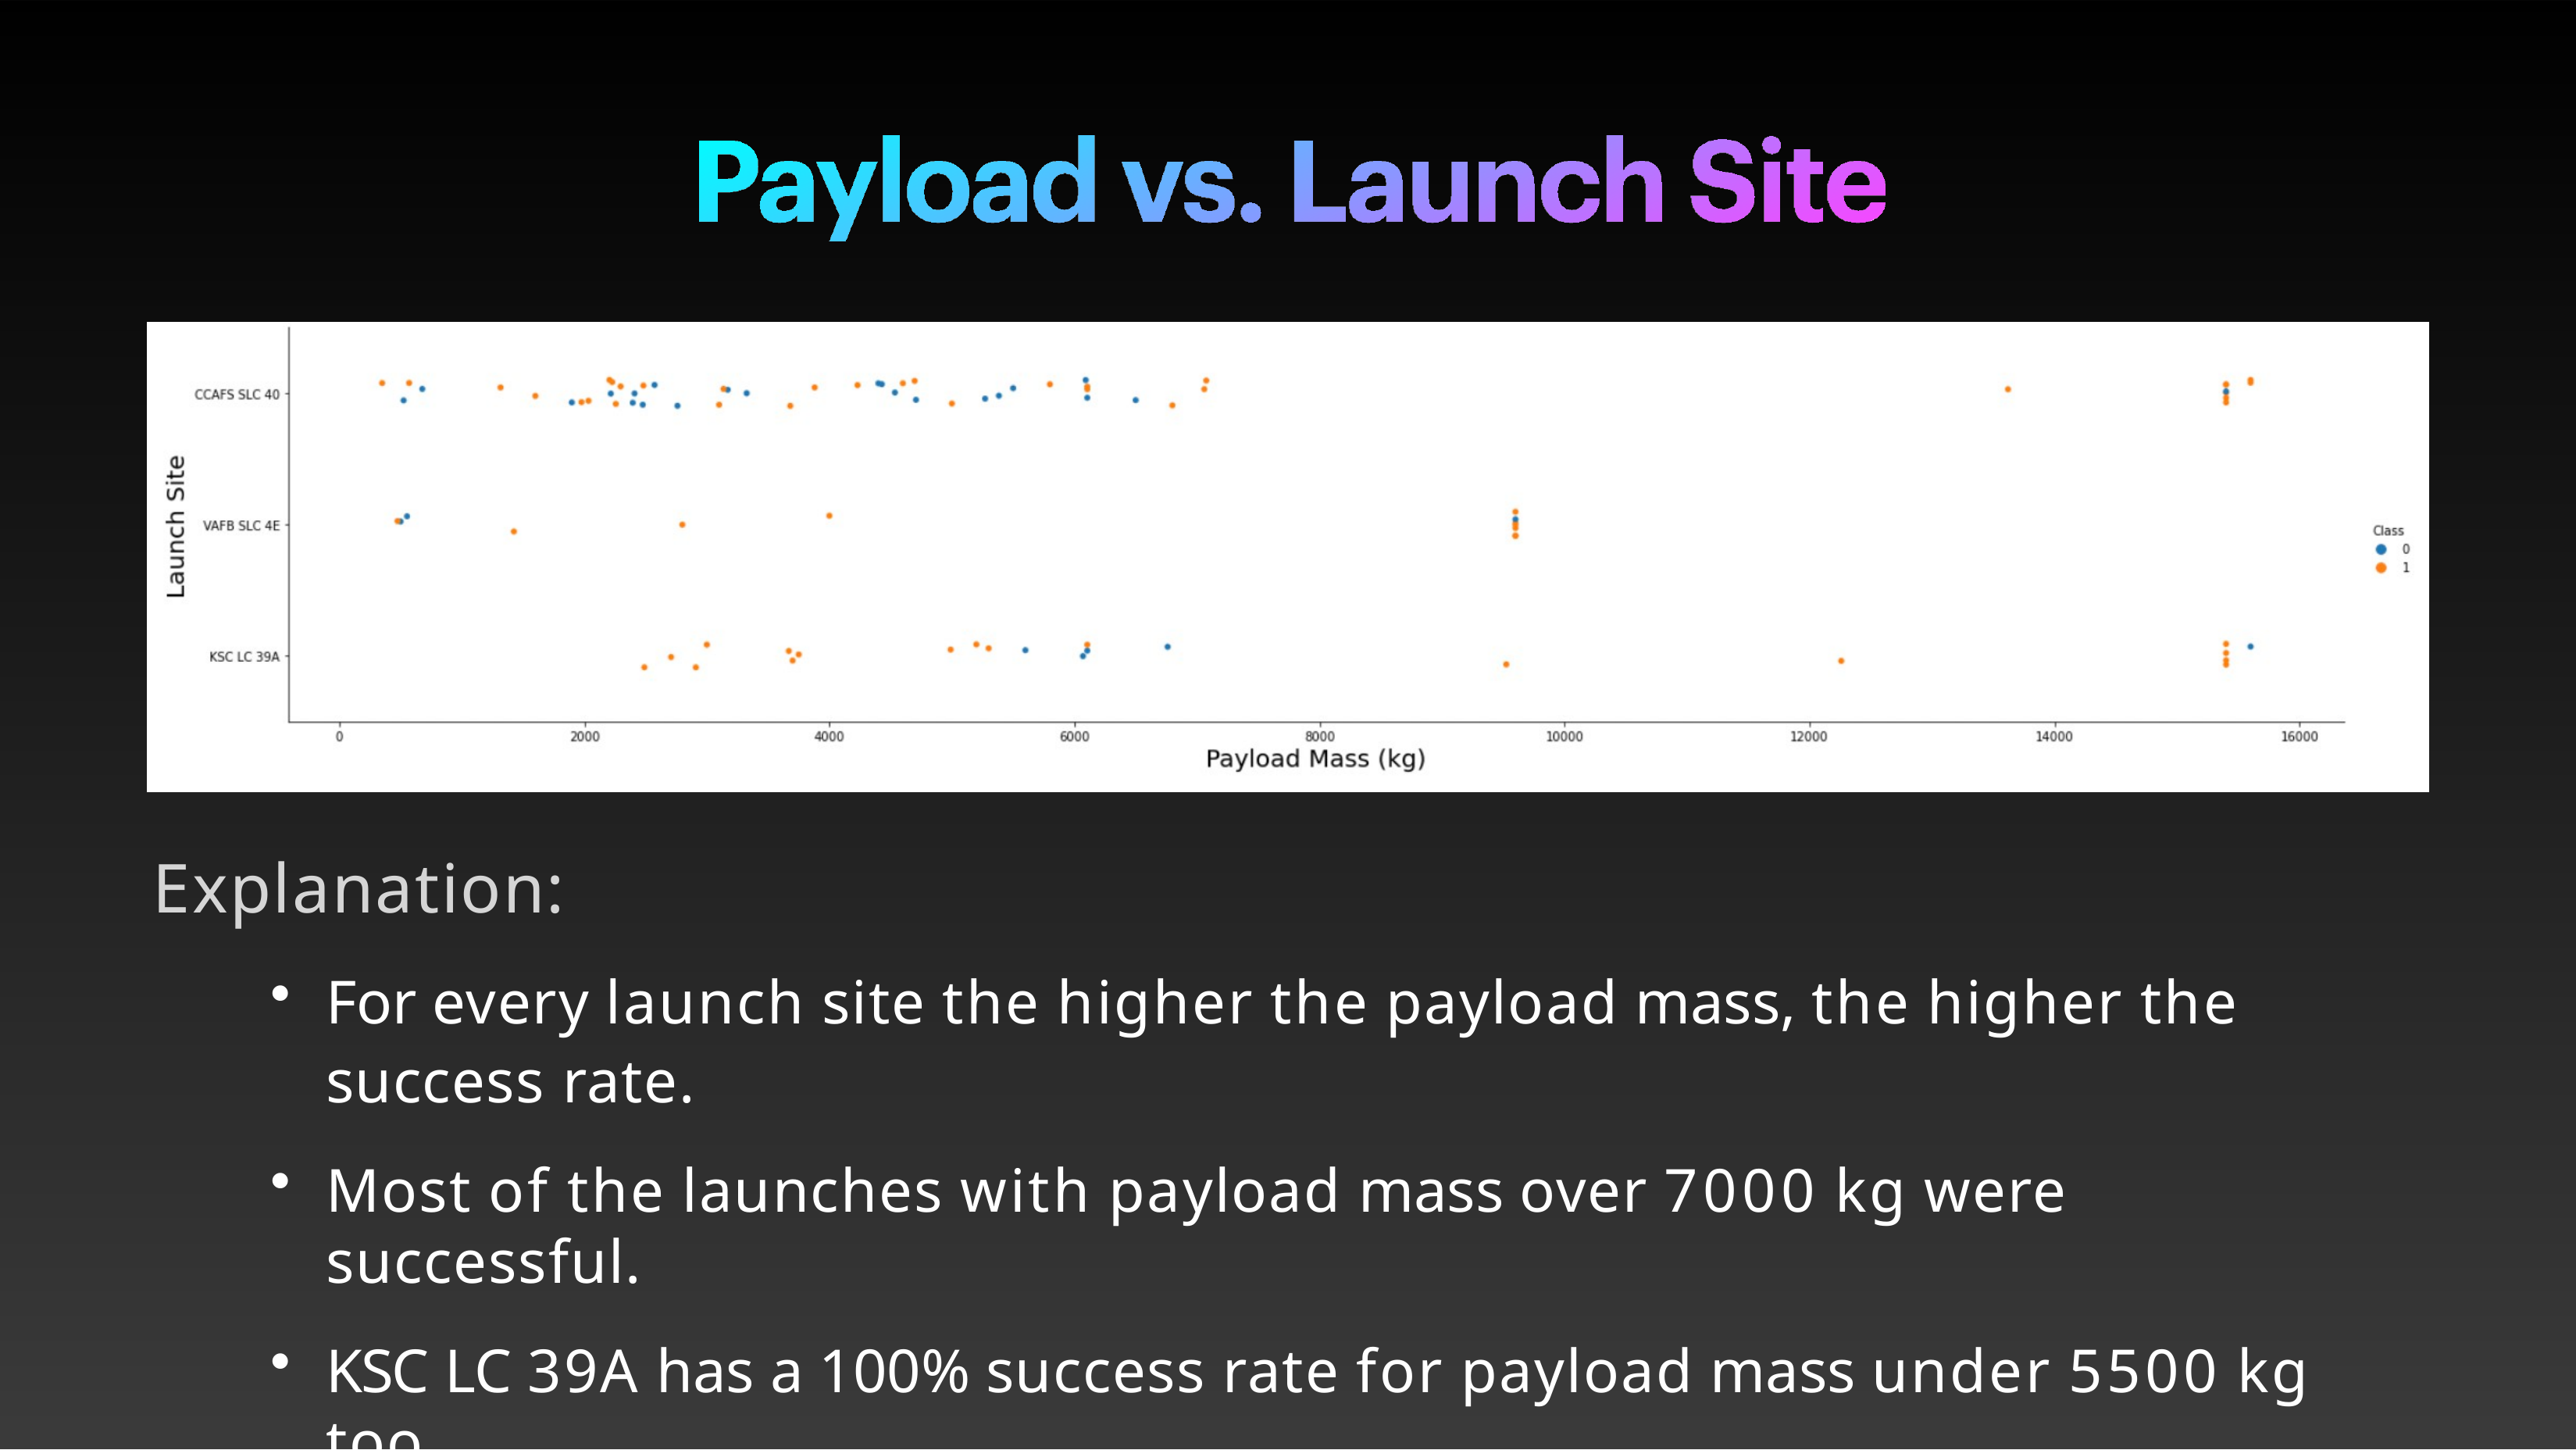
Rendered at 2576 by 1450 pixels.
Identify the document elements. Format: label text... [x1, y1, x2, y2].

text_box Explanation: For every launch site the higher the payload mass, the higher the success rate. Most of the launches with payload mass over 7000 kg were successful. KSC LC 39A has a 100% success rate for payload mass under 5500 kg too. [151, 802, 2408, 1450]
picture [0, 0, 2576, 1449]
